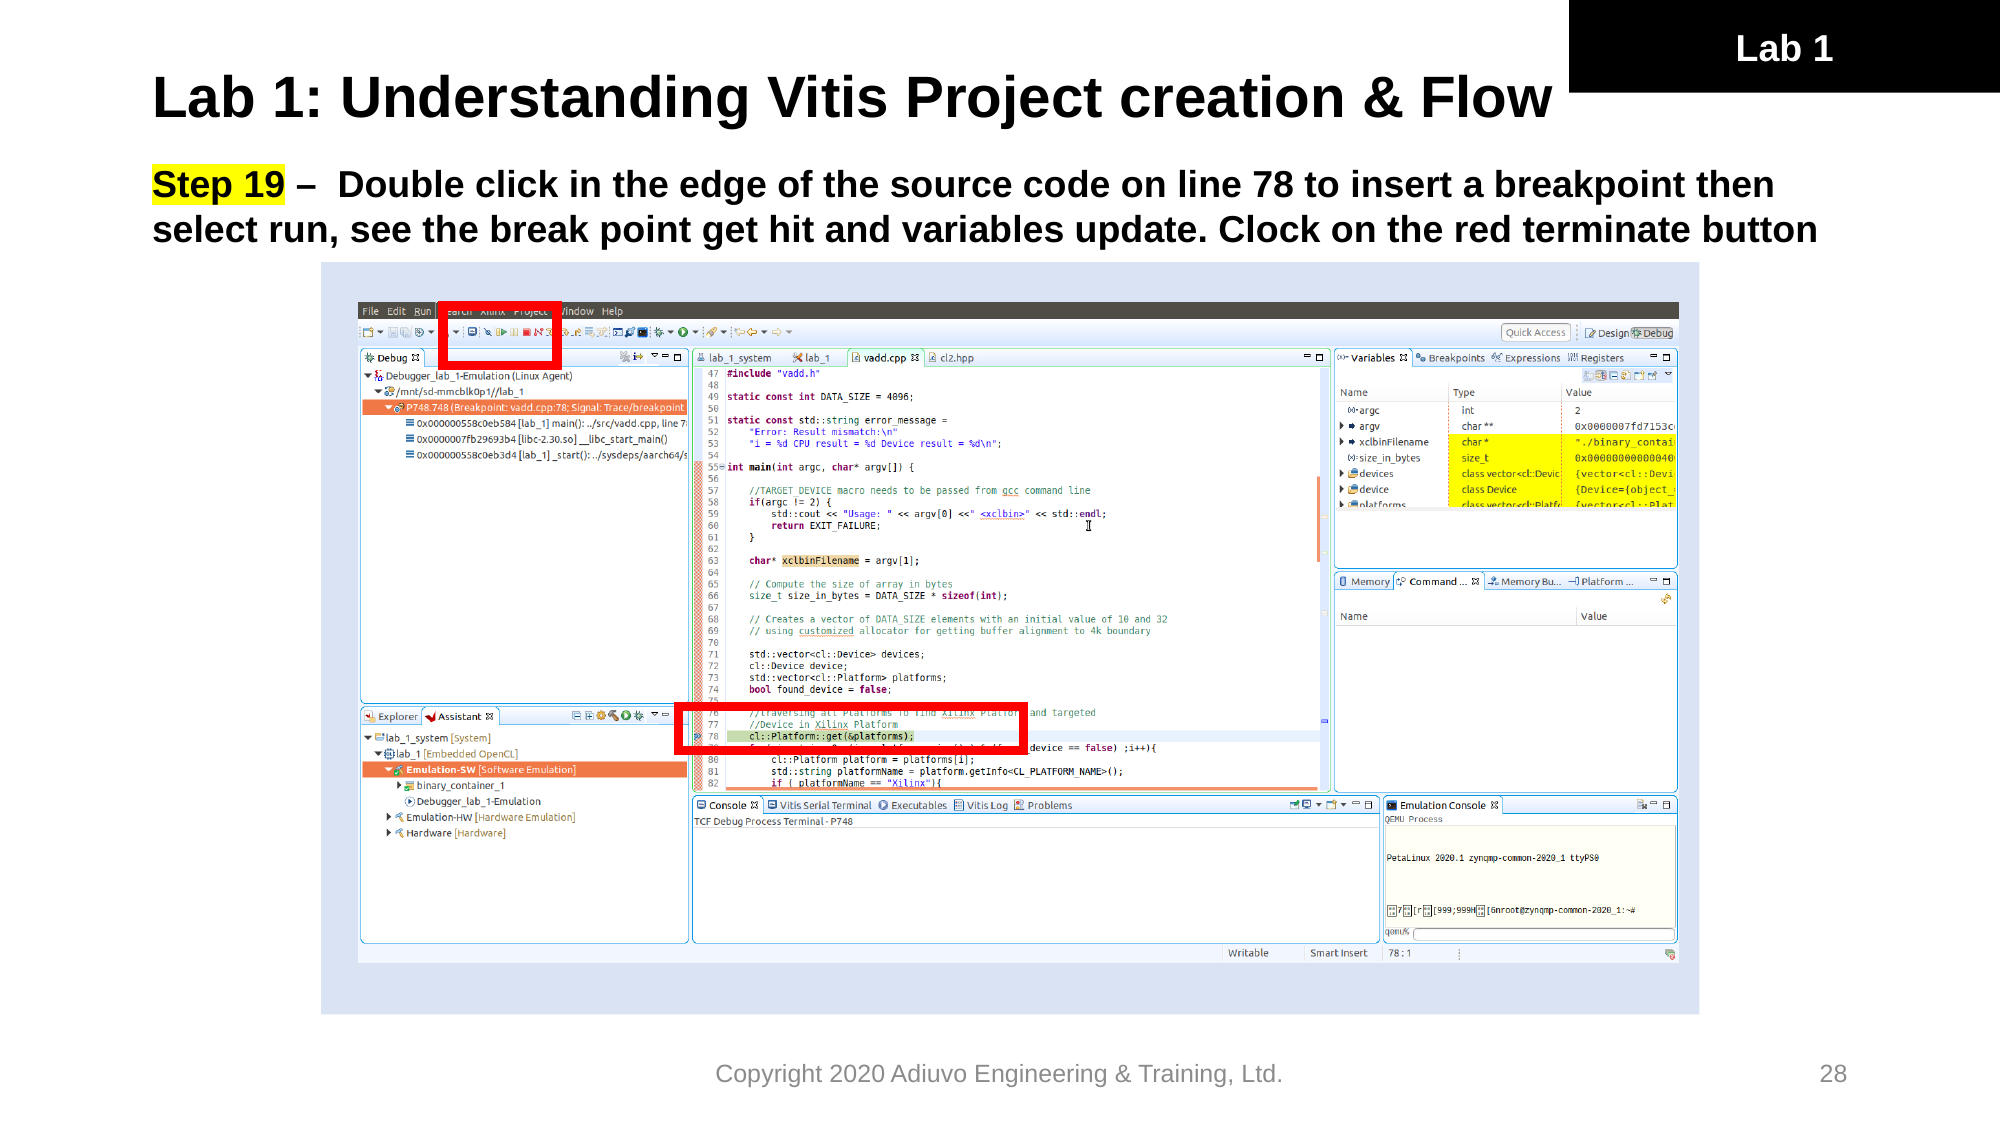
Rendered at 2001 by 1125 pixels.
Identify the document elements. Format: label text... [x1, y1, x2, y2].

picture [358, 302, 1679, 963]
title Lab 1: Understanding Vitis Project creation & Flow [137, 59, 1863, 152]
text_box Lab 1 [1568, 0, 2000, 94]
footer Copyright 2020 Adiuvo Engineering & Training, Ltd. [662, 1042, 1338, 1103]
slide_number 28 [1412, 1042, 1863, 1103]
text_box Step 19 – Double click in the edge of the source code on line 78 to insert a breakpoint then select run, see the break point get hit and variables update. Clock on the red terminate button [137, 152, 1863, 258]
text_box [320, 261, 1700, 1015]
